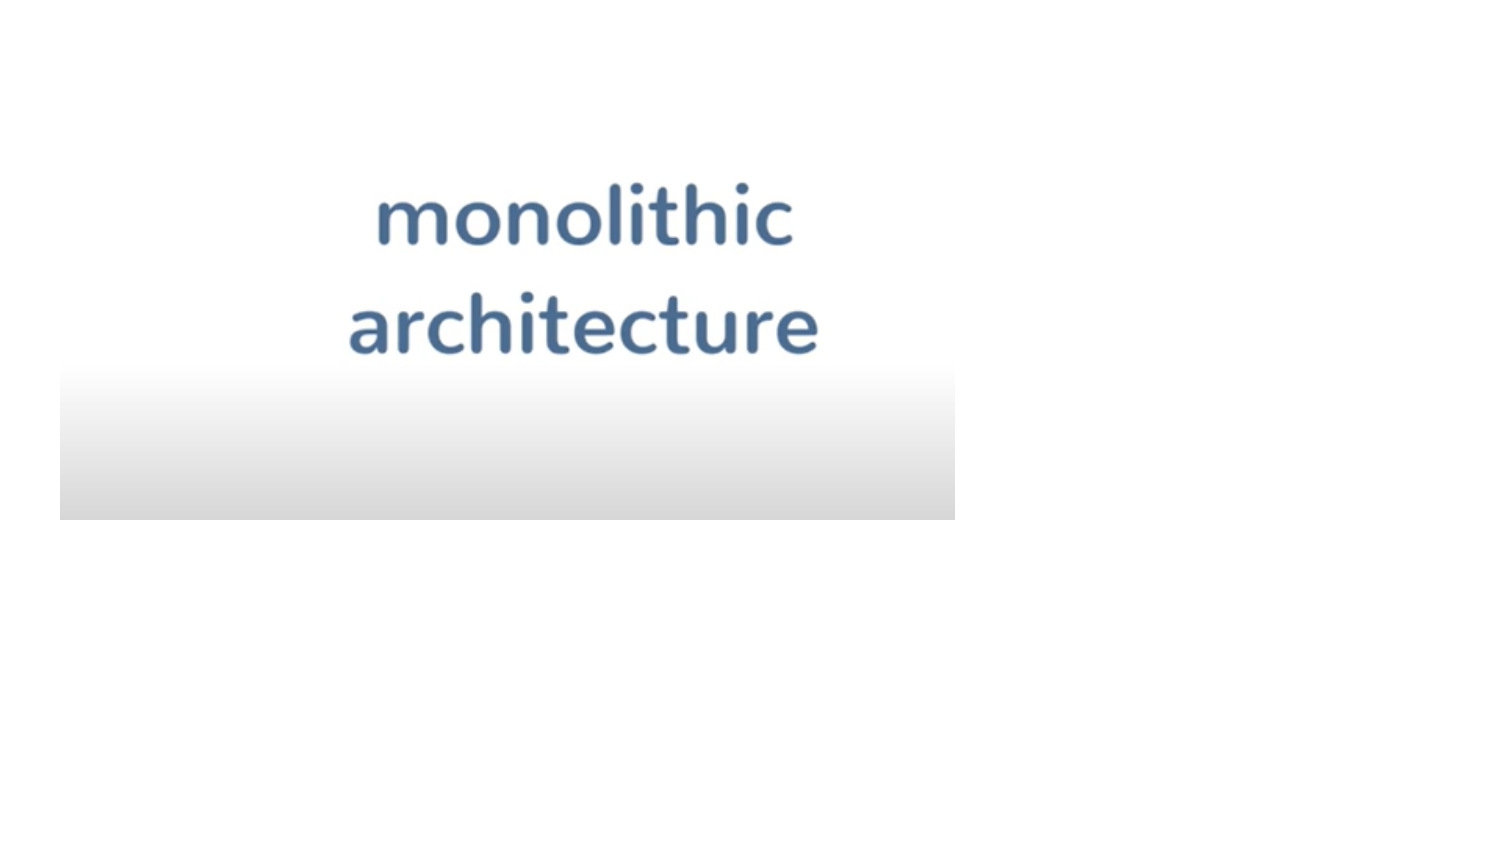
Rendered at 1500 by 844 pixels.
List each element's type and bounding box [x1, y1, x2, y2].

picture [60, 72, 955, 521]
